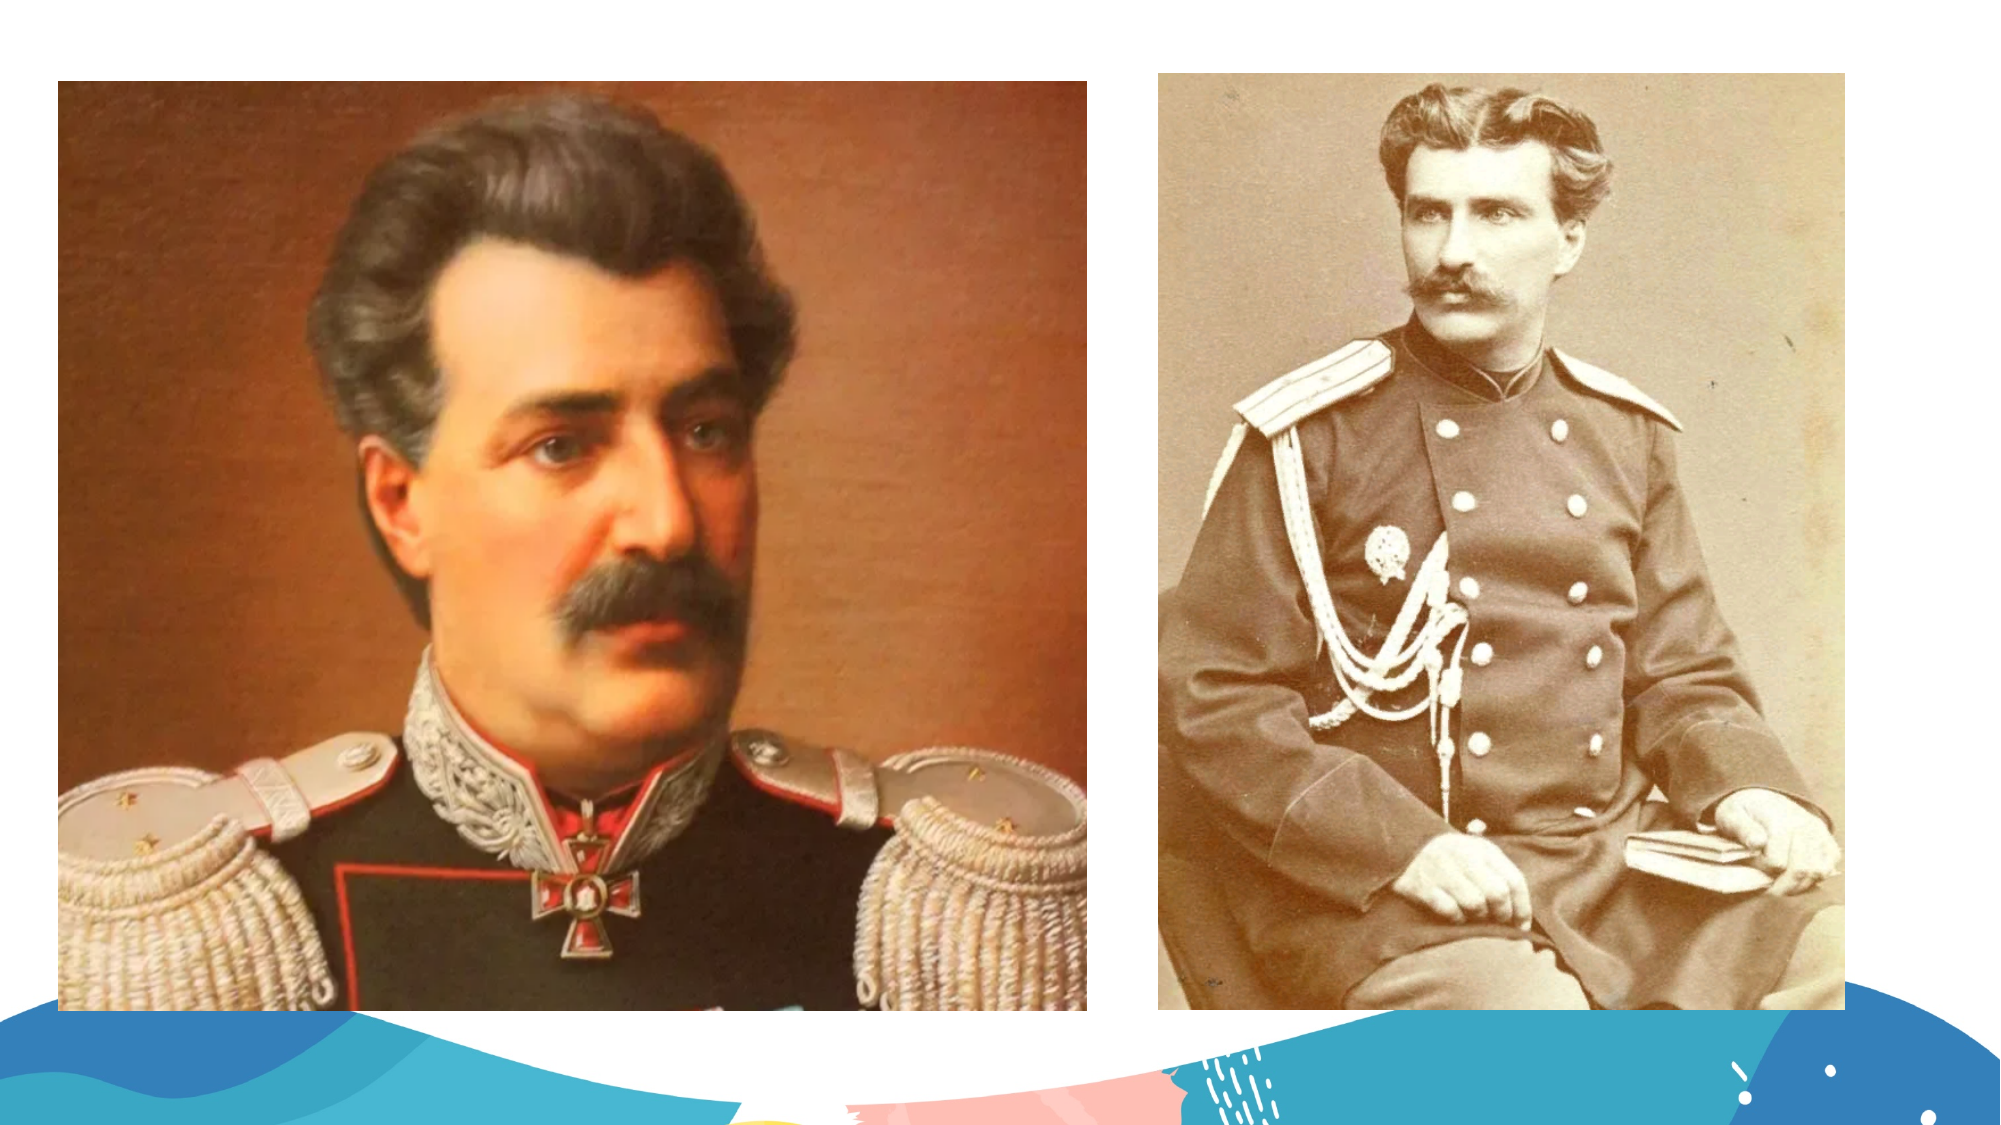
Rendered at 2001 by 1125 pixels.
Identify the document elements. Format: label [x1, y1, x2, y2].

list [58, 81, 1087, 1011]
picture [0, 1, 2000, 1125]
